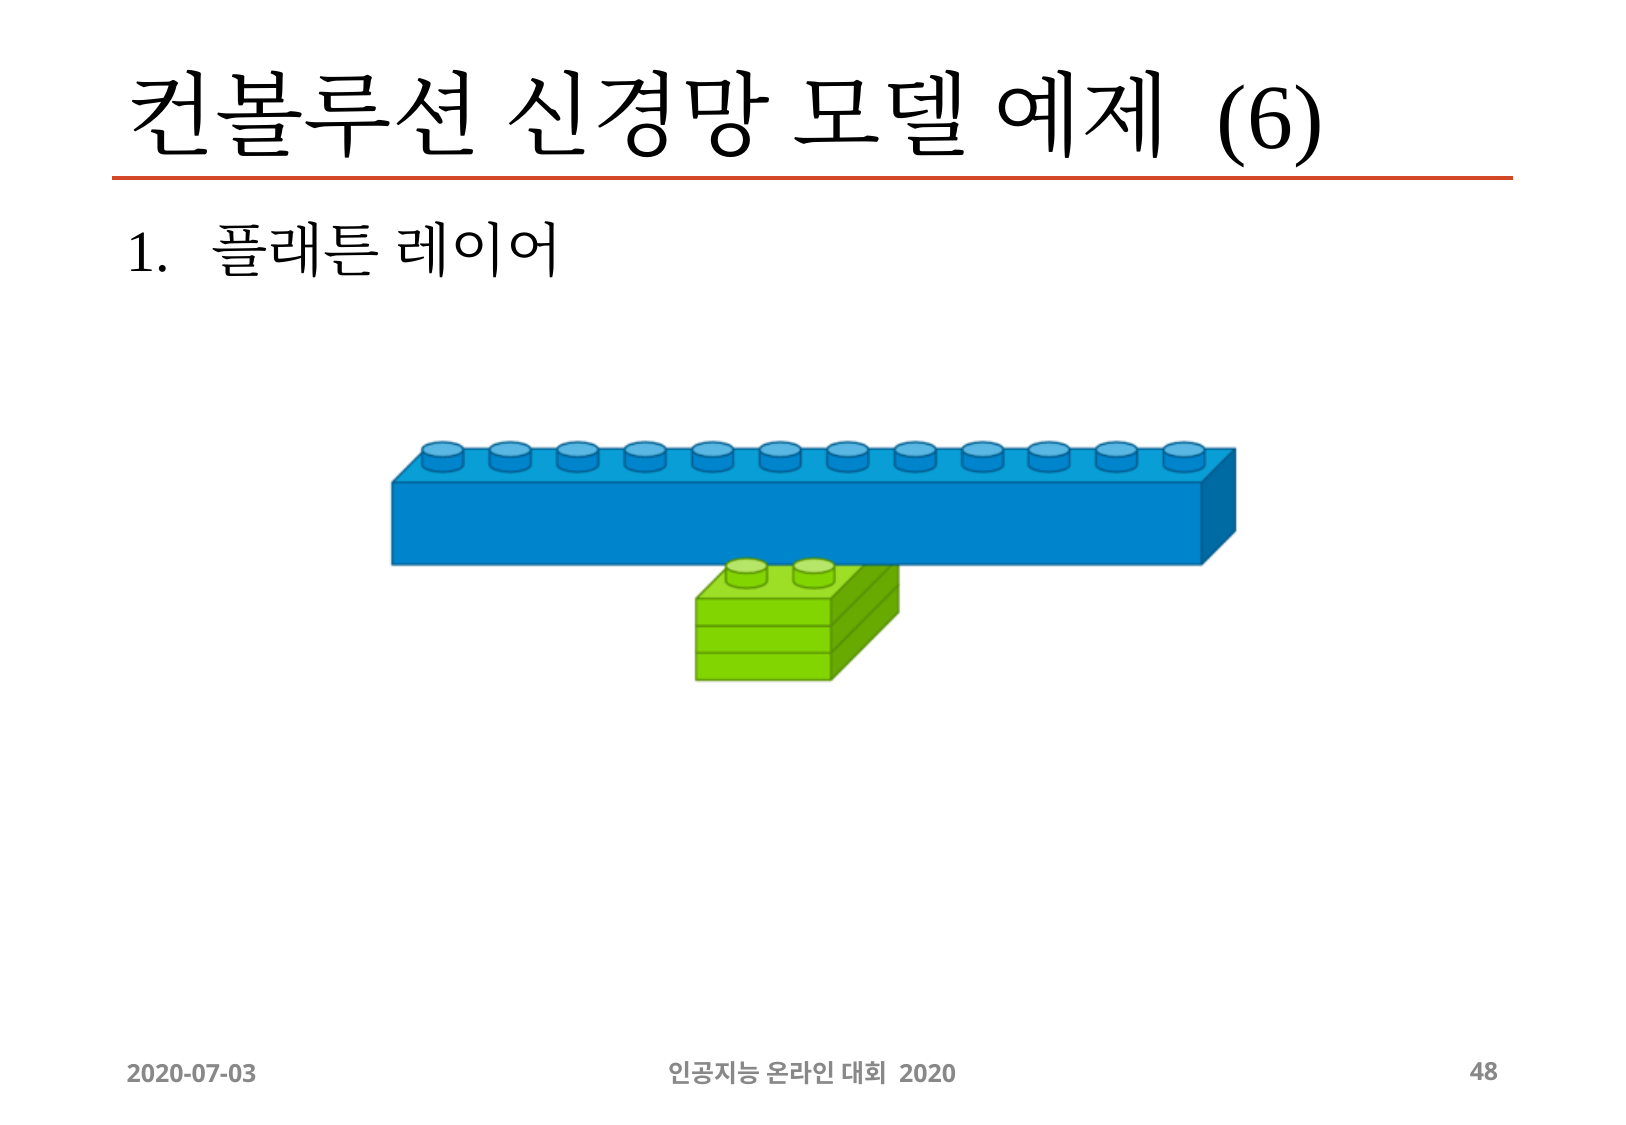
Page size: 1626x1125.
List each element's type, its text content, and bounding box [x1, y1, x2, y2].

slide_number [111, 1042, 303, 1103]
title 컨볼루션 신경망 모델 예제 (6) [111, 59, 1514, 179]
slide_number ‹#› [1433, 1042, 1514, 1103]
picture [376, 433, 1249, 692]
list 플래튼 레이어 [111, 205, 1514, 325]
footer 인공지능 온라인 대회 2020 [538, 1042, 1087, 1103]
